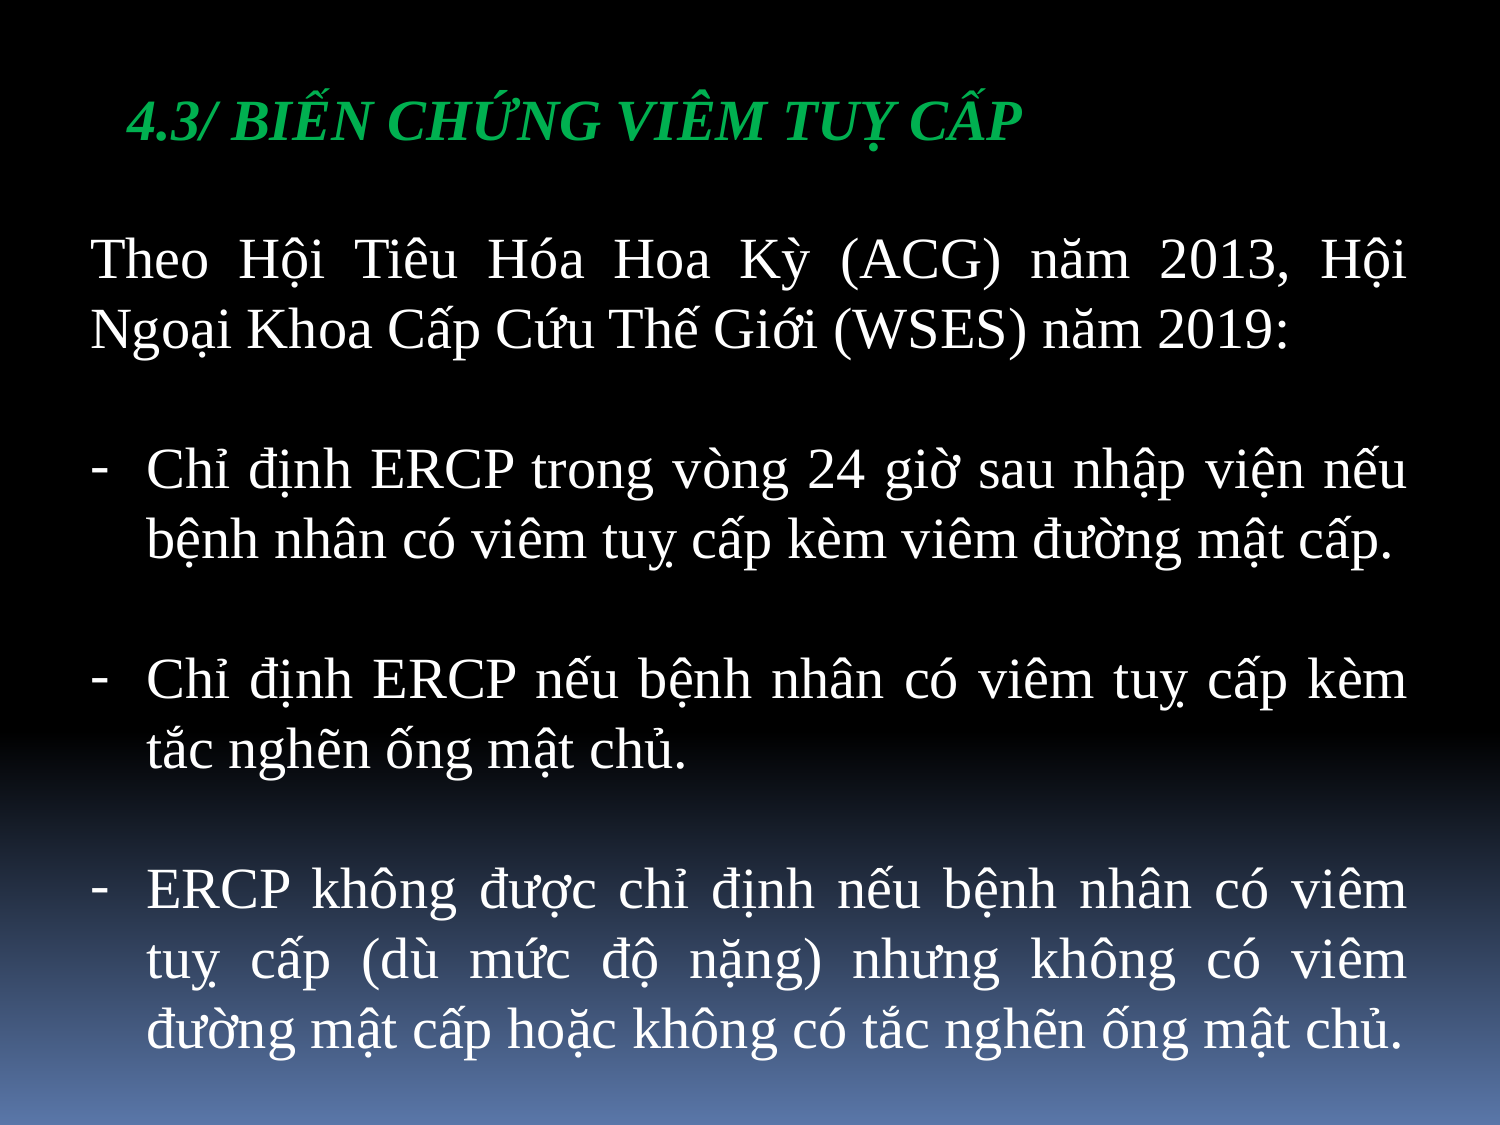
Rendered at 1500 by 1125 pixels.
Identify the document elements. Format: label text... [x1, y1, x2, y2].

text_box 4.3/ BIẾN CHỨNG VIÊM TUỴ CẤP [112, 75, 1462, 160]
text_box Theo Hội Tiêu Hóa Hoa Kỳ (ACG) năm 2013, Hội Ngoại Khoa Cấp Cứu Thế Giới (WSES) năm 2019: Chỉ định ERCP trong vòng 24 giờ sau nhập viện nếu bệnh nhân có viêm tuỵ cấp kèm viêm đường mật cấp. Chỉ định ERCP nếu bệnh nhân có viêm tuỵ cấp kèm tắc nghẽn ống mật chủ. ERCP không được chỉ định nếu bệnh nhân có viêm tuỵ cấp (dù mức độ nặng) nhưng không có viêm đường mật cấp hoặc không có tắc nghẽn ống mật chủ. [75, 212, 1424, 1125]
